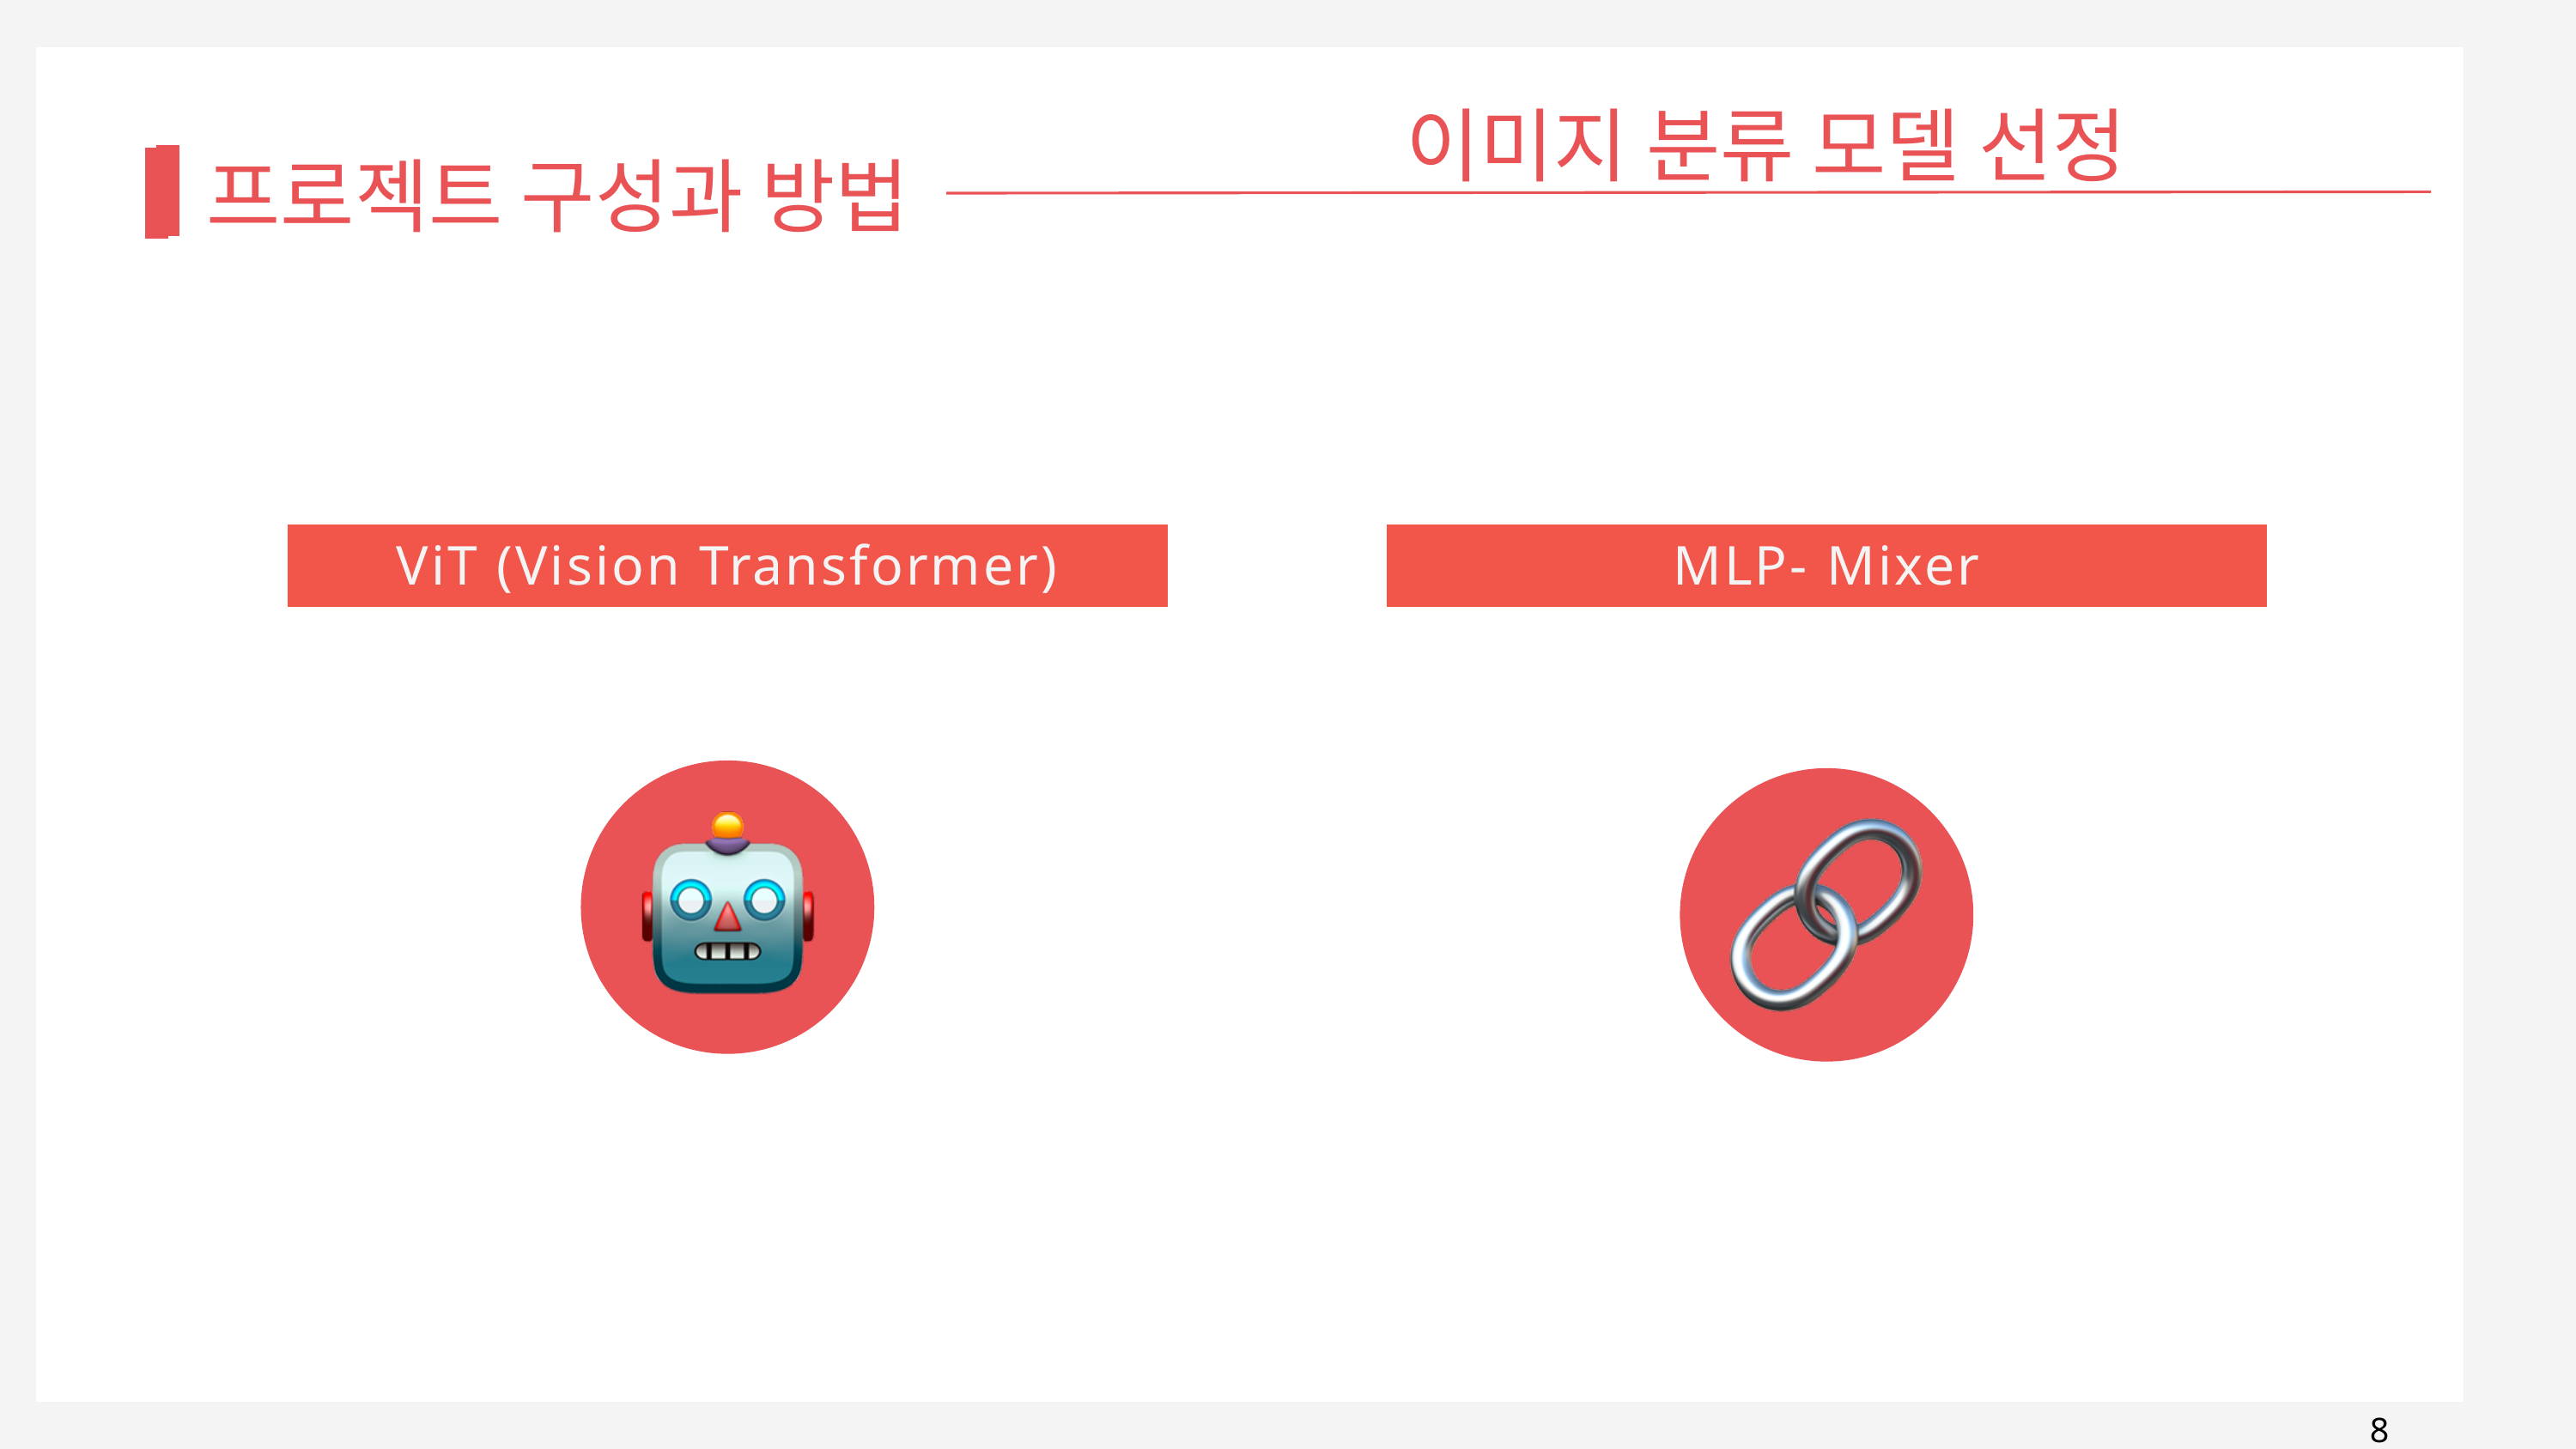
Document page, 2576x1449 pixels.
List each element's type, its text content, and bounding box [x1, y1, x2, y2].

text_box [144, 147, 152, 239]
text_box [155, 144, 180, 237]
text_box 8 [2183, 1402, 2576, 1449]
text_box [1680, 767, 1974, 1062]
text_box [35, 46, 2464, 1402]
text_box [580, 760, 875, 1054]
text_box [287, 524, 1168, 608]
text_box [1386, 524, 2267, 608]
